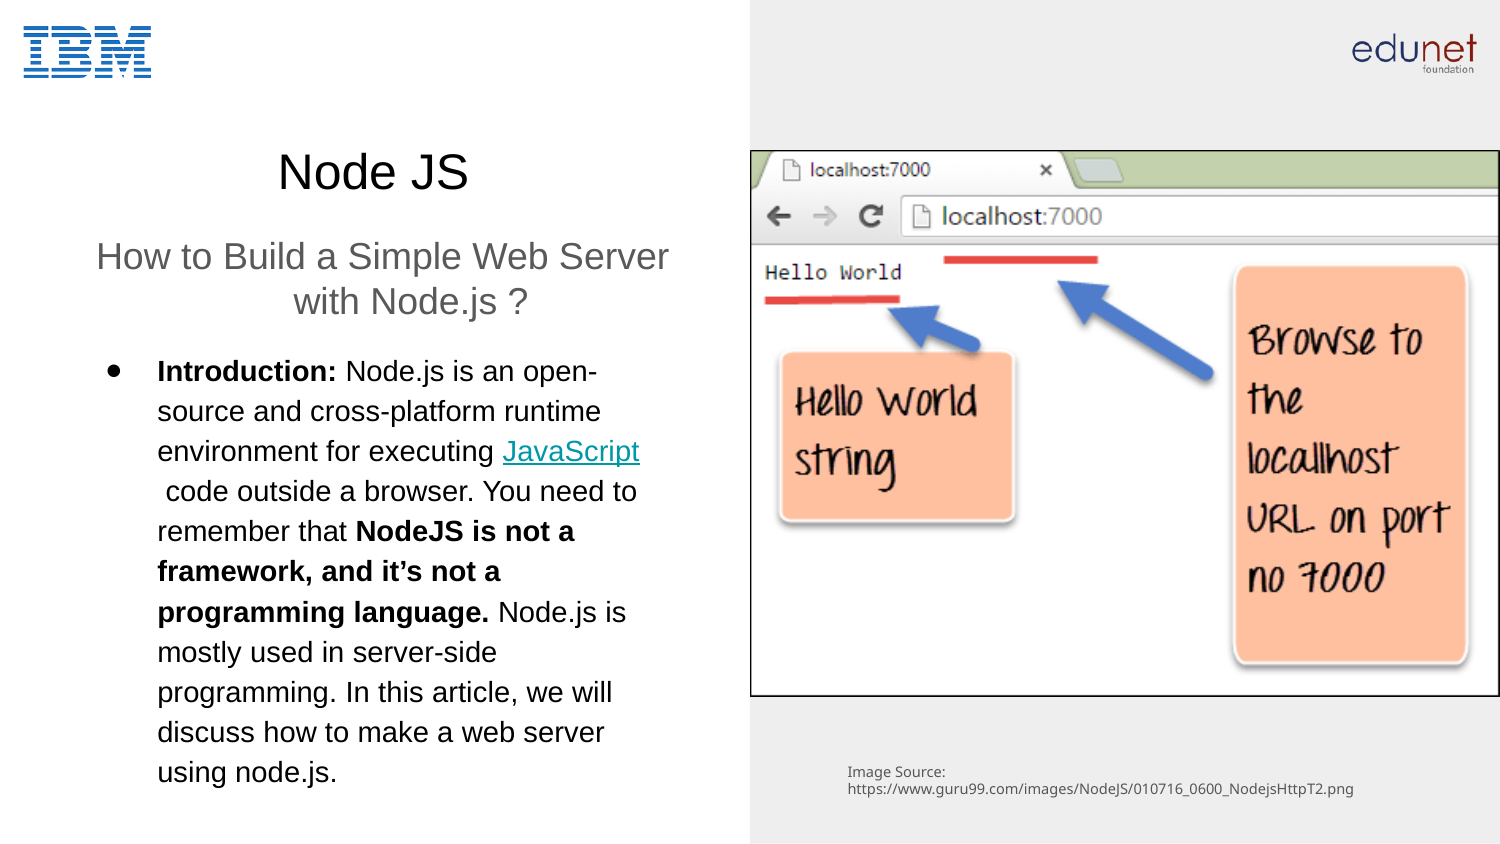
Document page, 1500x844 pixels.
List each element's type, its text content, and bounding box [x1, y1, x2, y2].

picture [749, 150, 1500, 698]
picture [1350, 26, 1480, 78]
subtitle How to Build a Simple Web Server with Node.js ? [41, 224, 706, 330]
title Node JS [41, 117, 706, 223]
picture [0, 0, 559, 78]
list Image Source: https://www.guru99.com/images/NodeJS/010716_0600_NodejsHttpT2.png [832, 747, 1390, 812]
list Introduction: Node.js is an open-source and cross-platform runtime environment for executing JavaScript code outside a browser. You need to remember that NodeJS is not a framework, and it’s not a programming language. Node.js is mostly used in server-side programming. In this article, we will discuss how to make a web server using node.js. [67, 423, 697, 712]
